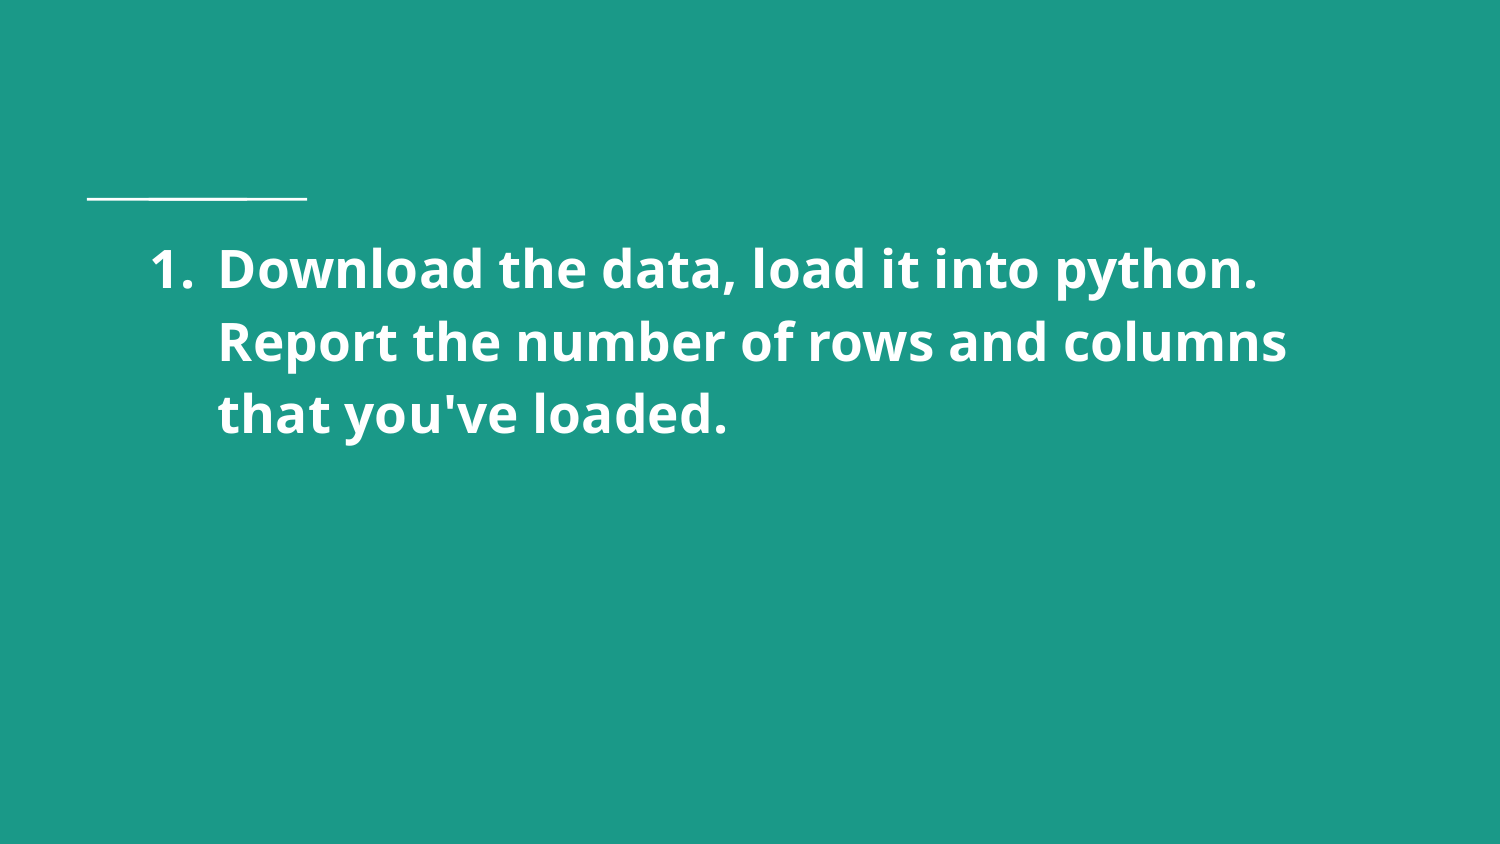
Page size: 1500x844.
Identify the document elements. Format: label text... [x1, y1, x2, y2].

title Download the data, load it into python. Report the number of rows and columns that you've loaded. [119, 216, 1381, 466]
